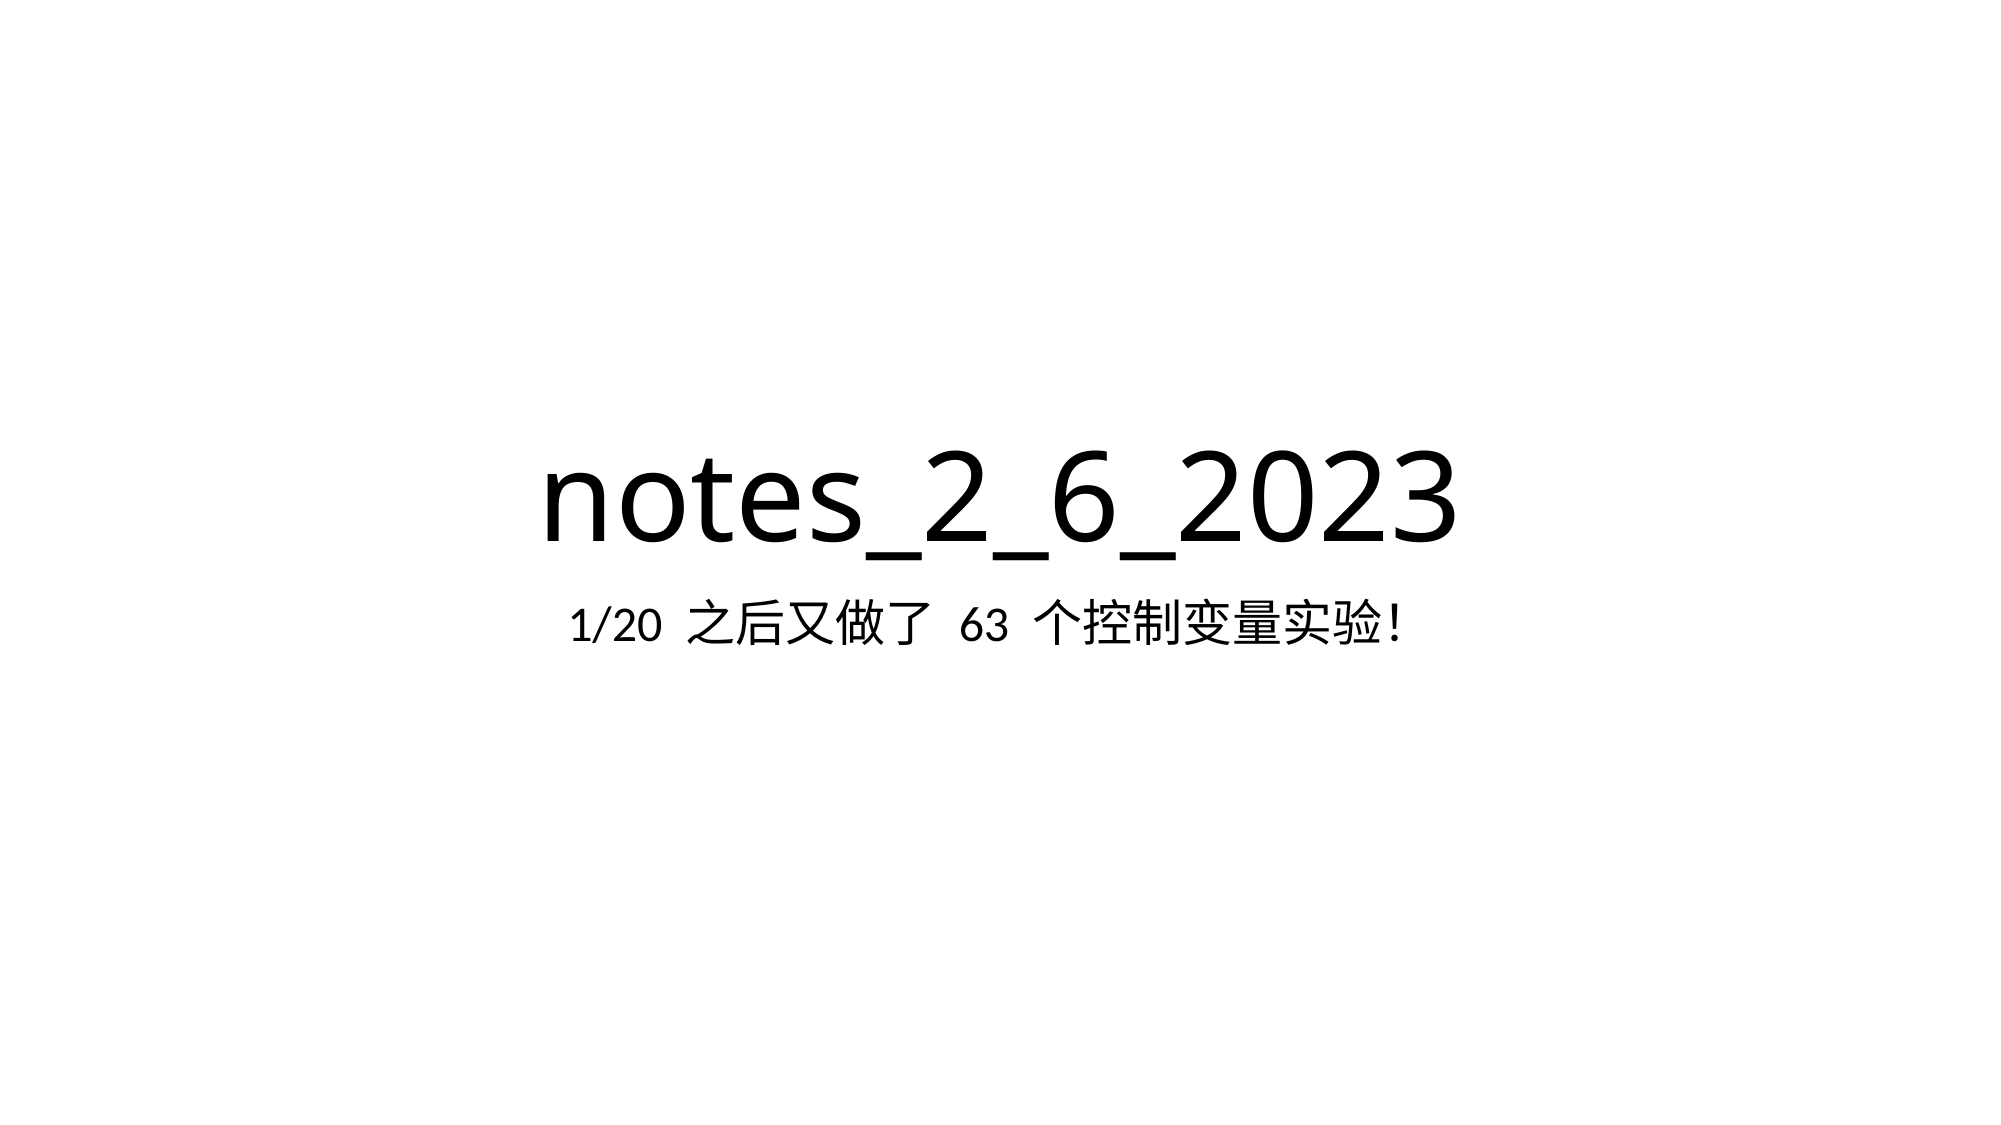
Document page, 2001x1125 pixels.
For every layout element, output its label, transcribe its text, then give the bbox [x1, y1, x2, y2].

title notes_2_6_2023 [249, 184, 1750, 576]
subtitle 1/20 之后又做了 63 个控制变量实验！ [249, 590, 1750, 863]
